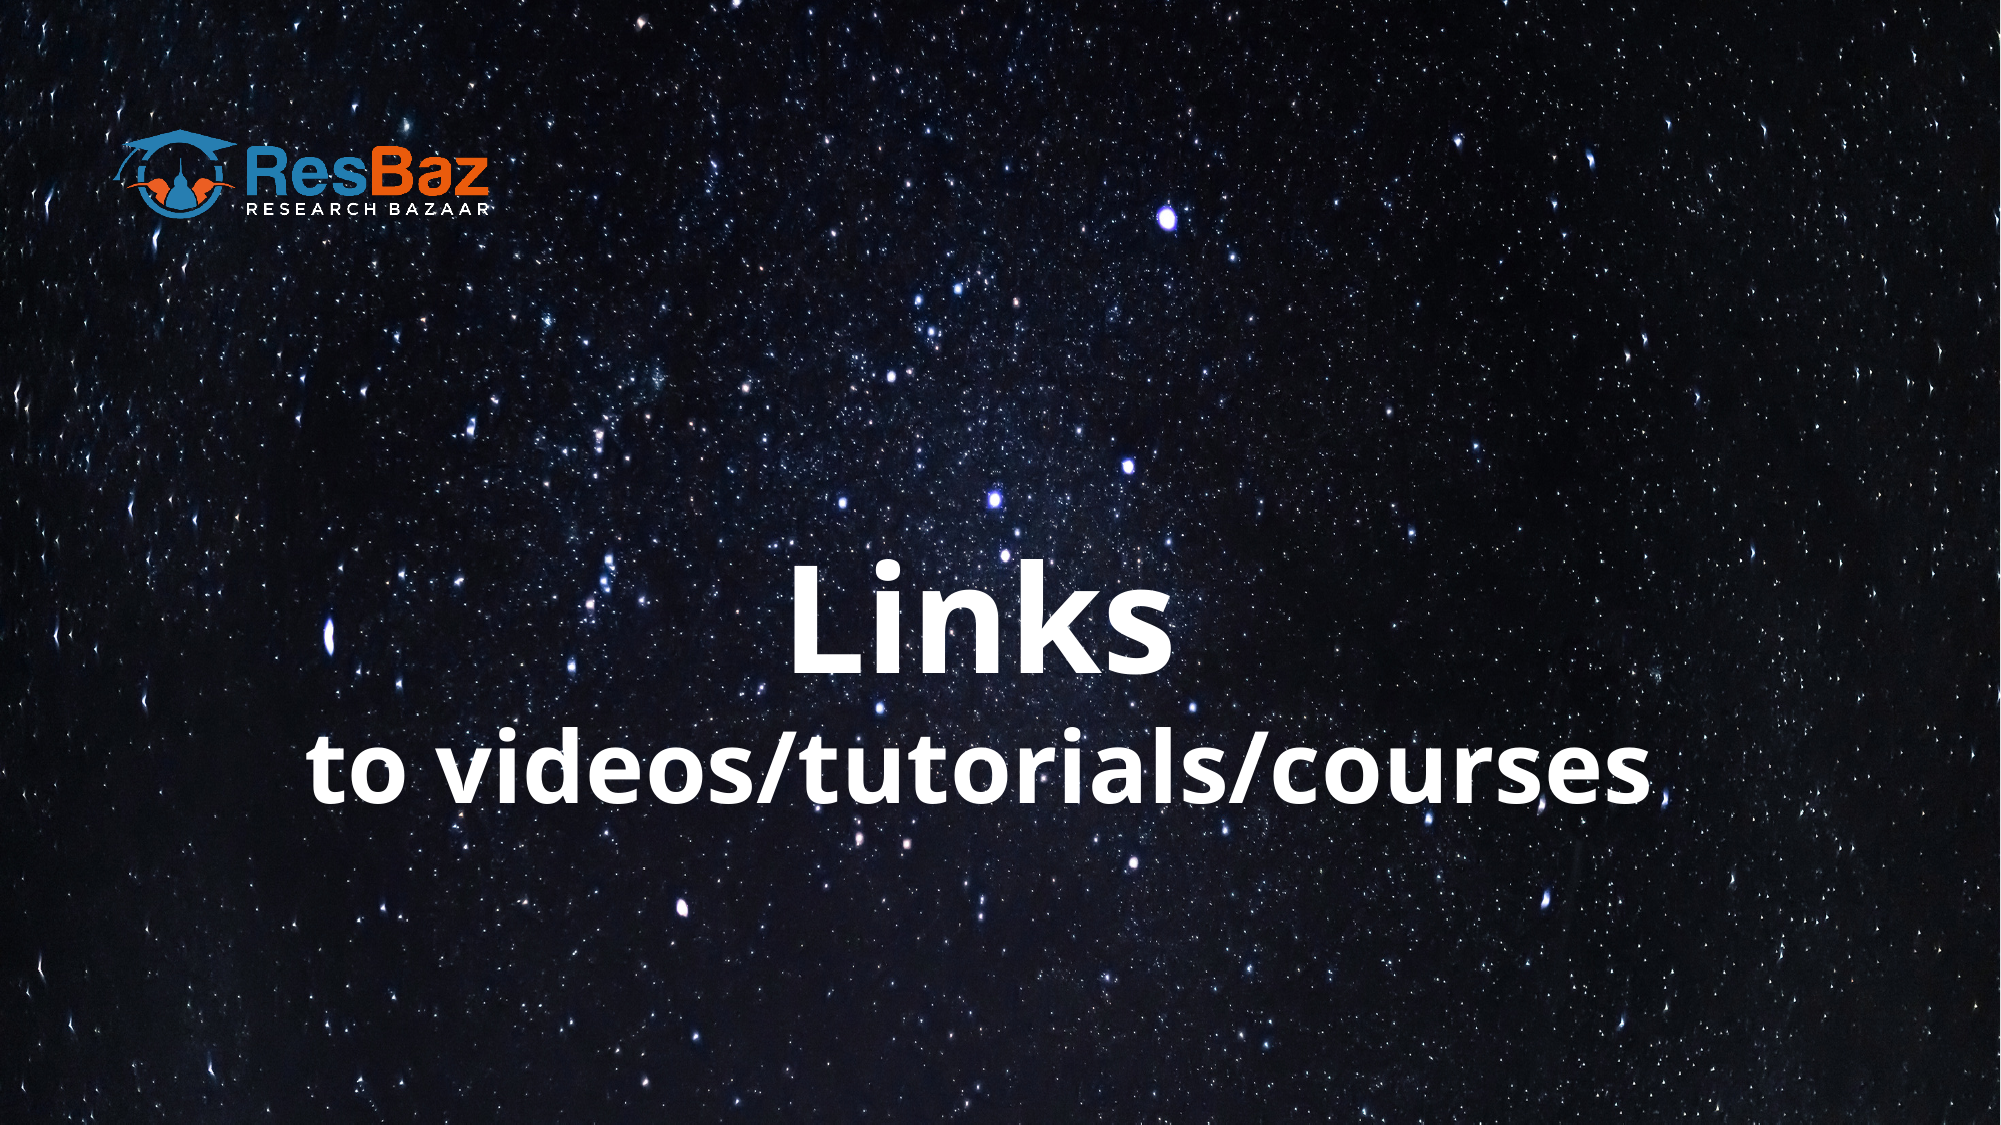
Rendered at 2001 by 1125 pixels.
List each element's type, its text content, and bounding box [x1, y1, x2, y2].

list Links to videos/tutorials/courses [112, 319, 1847, 1028]
picture [0, 0, 2001, 1125]
